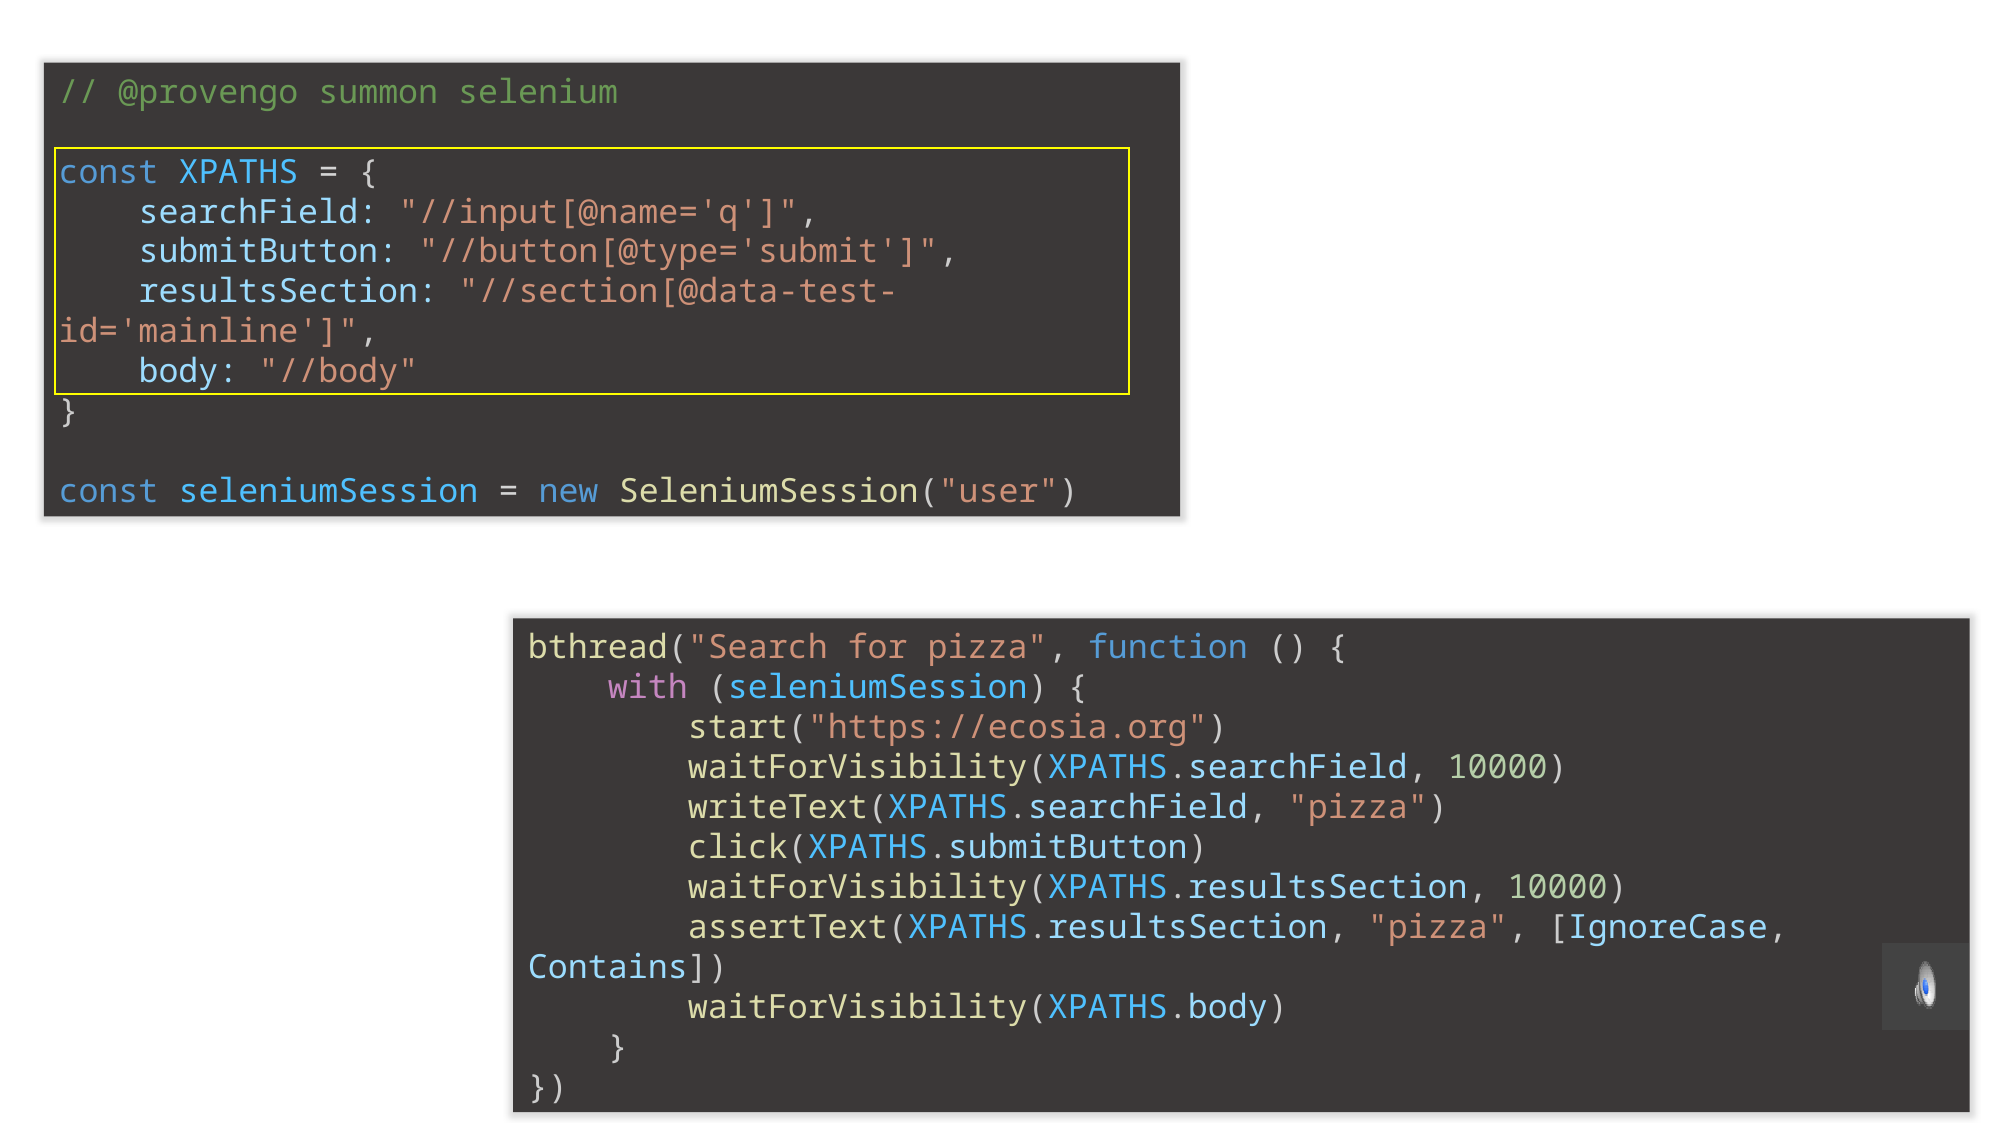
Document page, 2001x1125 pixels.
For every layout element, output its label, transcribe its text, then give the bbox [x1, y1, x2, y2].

text_box // @provengo summon selenium const XPATHS = { searchField: "//input[@name='q']", submitButton: "//button[@type='submit']", resultsSection: "//section[@data-test-id='mainline']", body: "//body" } const seleniumSession = new SeleniumSession("user") [43, 62, 1181, 517]
text_box [54, 147, 1130, 395]
text_box bthread("Search for pizza", function () { with (seleniumSession) { start("https://ecosia.org") waitForVisibility(XPATHS.searchField, 10000) writeText(XPATHS.searchField, "pizza") click(XPATHS.submitButton) waitForVisibility(XPATHS.resultsSection, 10000) assertText(XPATHS.resultsSection, "pizza", [IgnoreCase, Contains]) waitForVisibility(XPATHS.body) } }) [513, 618, 1970, 1113]
picture [1880, 941, 1970, 1031]
